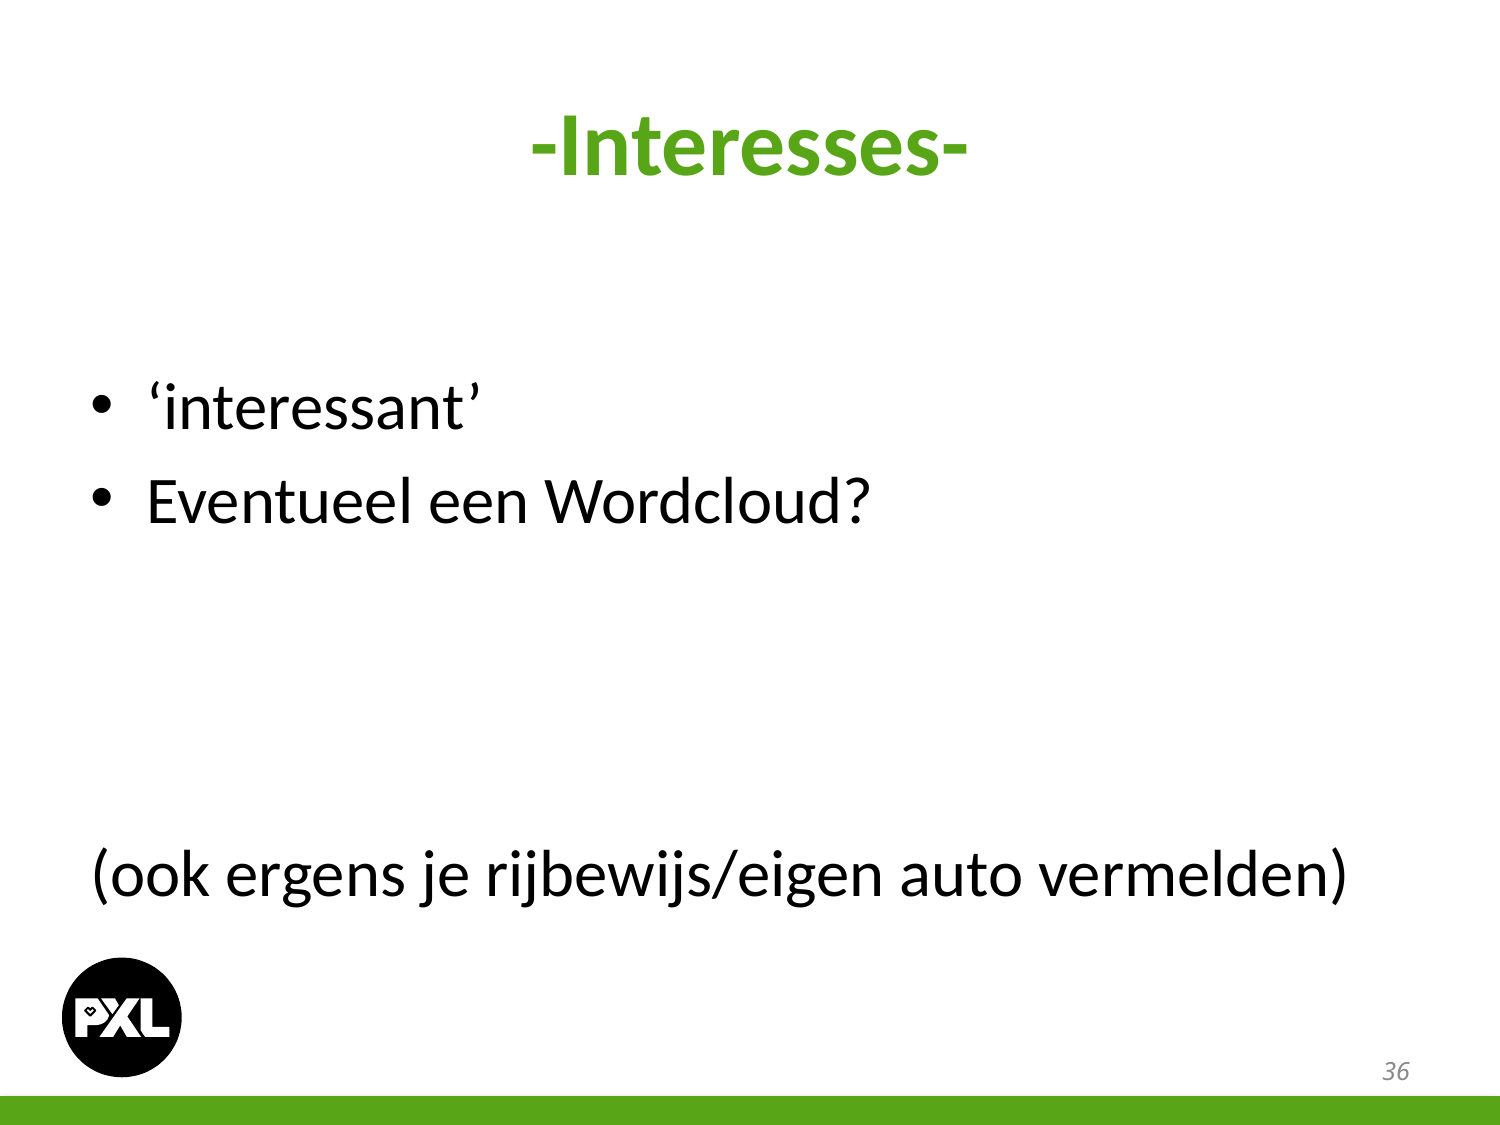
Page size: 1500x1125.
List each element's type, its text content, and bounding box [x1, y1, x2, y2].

list ‘interessant’ Eventueel een Wordcloud? (ook ergens je rijbewijs/eigen auto vermelden) [75, 262, 1425, 1005]
title -Interesses- [75, 45, 1425, 233]
slide_number 36 [1074, 1042, 1425, 1103]
